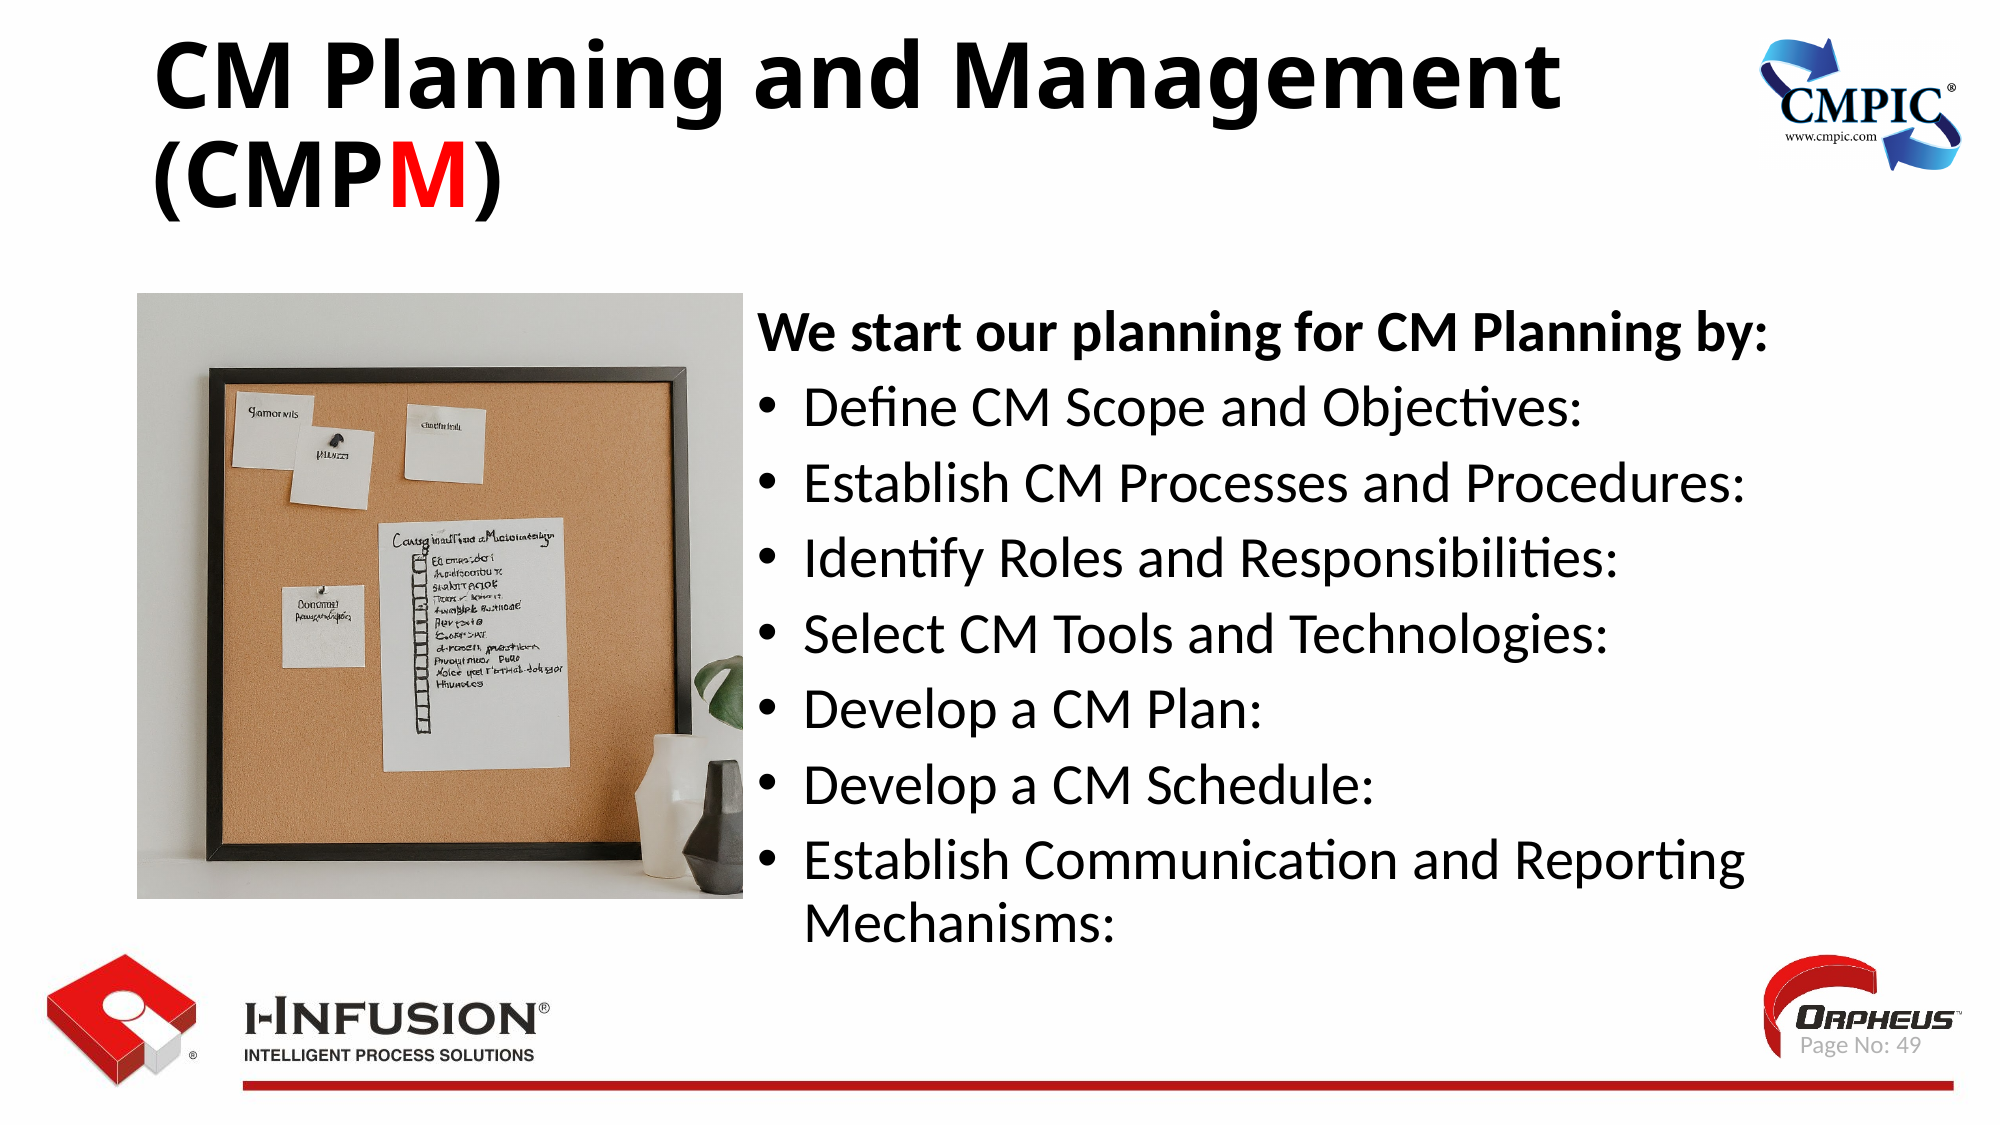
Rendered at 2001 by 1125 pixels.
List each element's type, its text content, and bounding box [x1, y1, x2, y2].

slide_number Page No: 49 [1562, 1019, 1937, 1068]
text_box We start our planning for CM Planning by: Define CM Scope and Objectives: Establish CM Processes and Procedures: Identify Roles and Responsibilities: Select CM Tools and Technologies: Develop a CM Plan: Develop a CM Schedule: Establish Communication and Reporting Mechanisms: [742, 293, 1875, 987]
text_box CM Planning and Management (CMPM) [137, 22, 1863, 240]
picture [0, 0, 2000, 1125]
